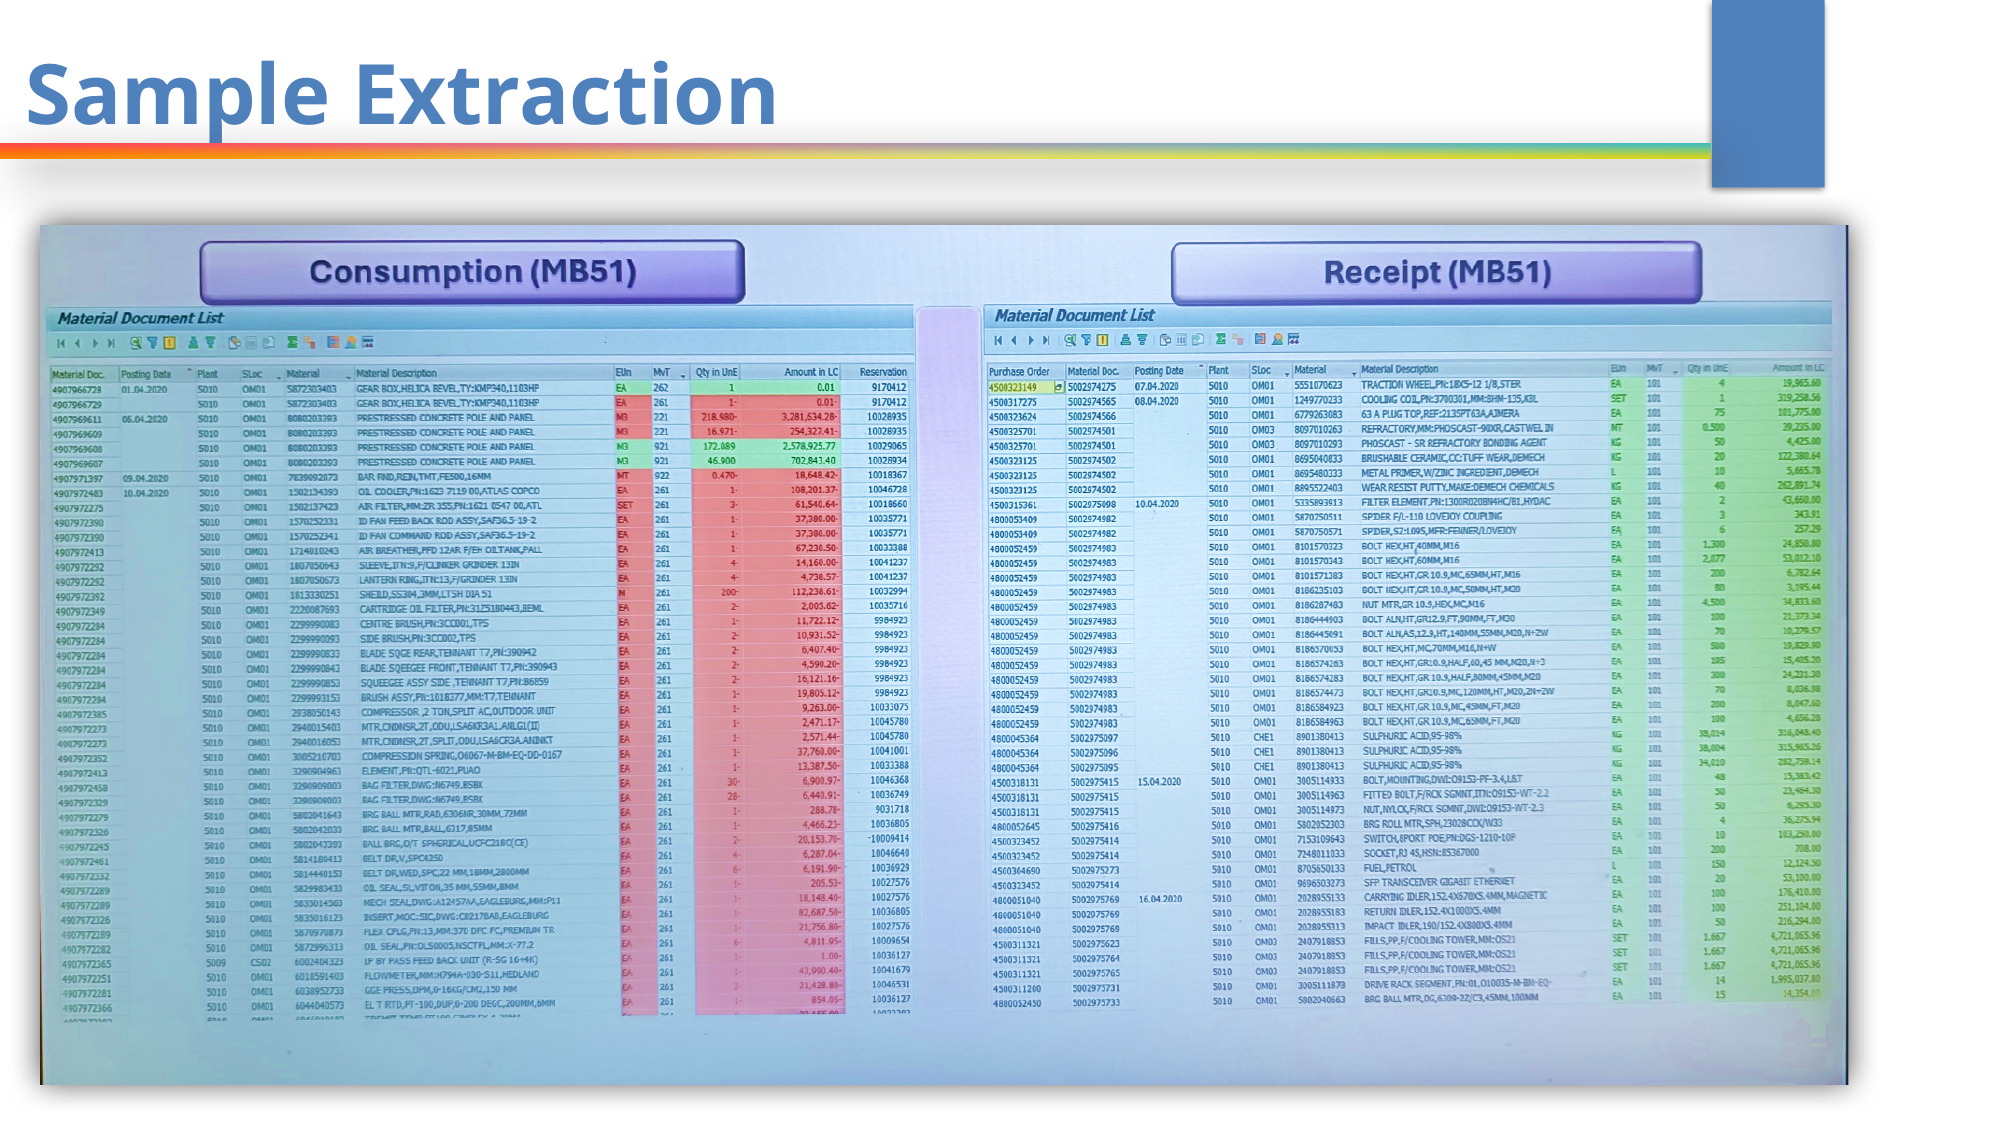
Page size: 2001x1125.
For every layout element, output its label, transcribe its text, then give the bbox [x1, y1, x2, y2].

picture [0, 143, 1712, 160]
text_box Sample Extraction [10, 34, 796, 137]
picture [39, 225, 1849, 1085]
